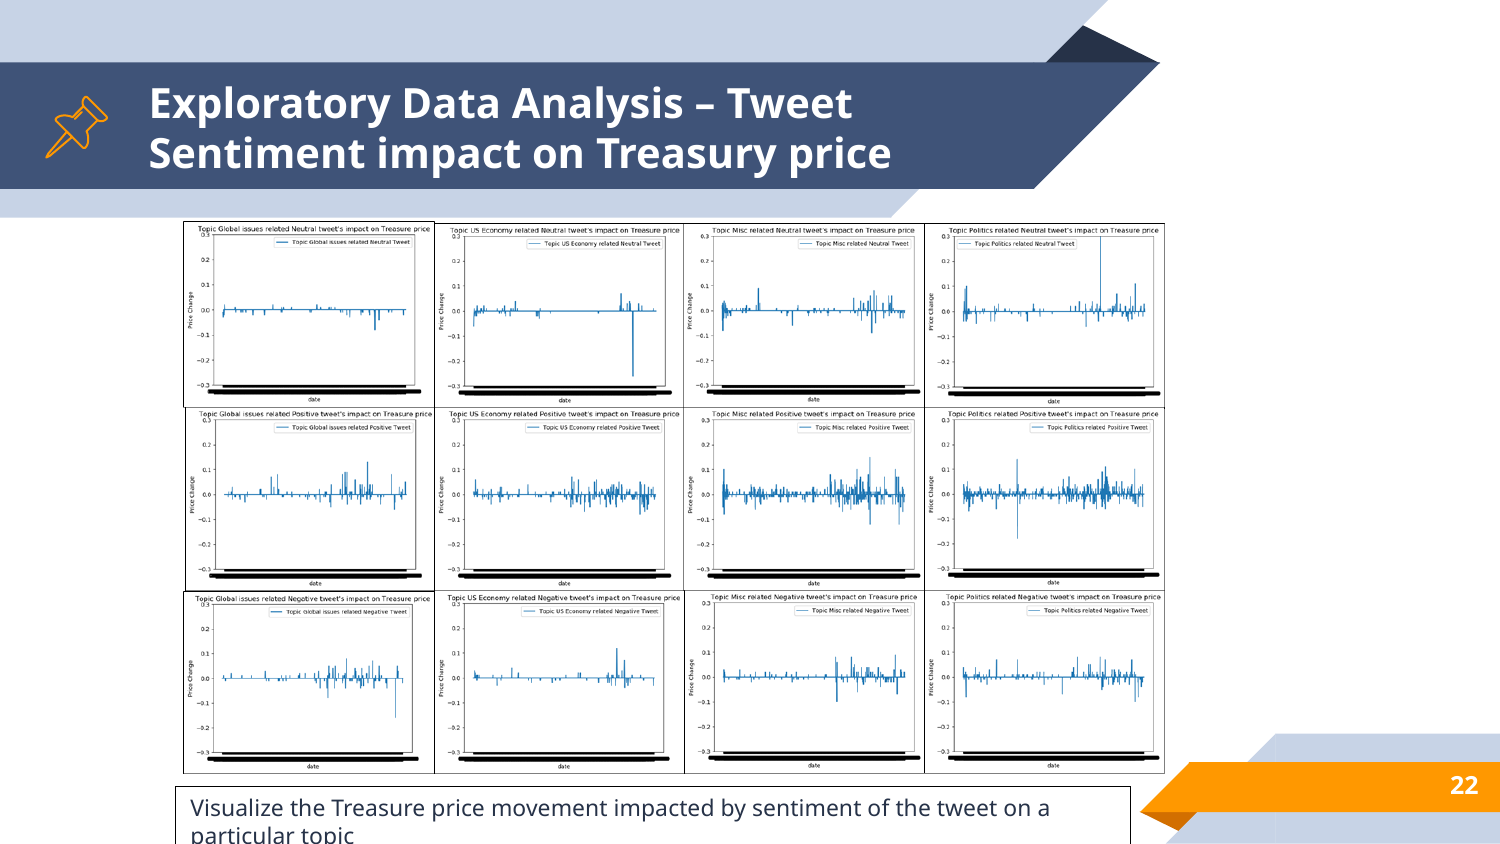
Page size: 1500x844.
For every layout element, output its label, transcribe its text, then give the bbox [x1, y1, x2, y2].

picture [182, 220, 1165, 775]
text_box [45, 96, 108, 158]
text_box Visualize the Treasure price movement impacted by sentiment of the tweet on a particular topic [175, 786, 1131, 844]
title Exploratory Data Analysis – Tweet Sentiment impact on Treasury price [133, 64, 1035, 190]
slide_number 22 [1249, 760, 1494, 813]
